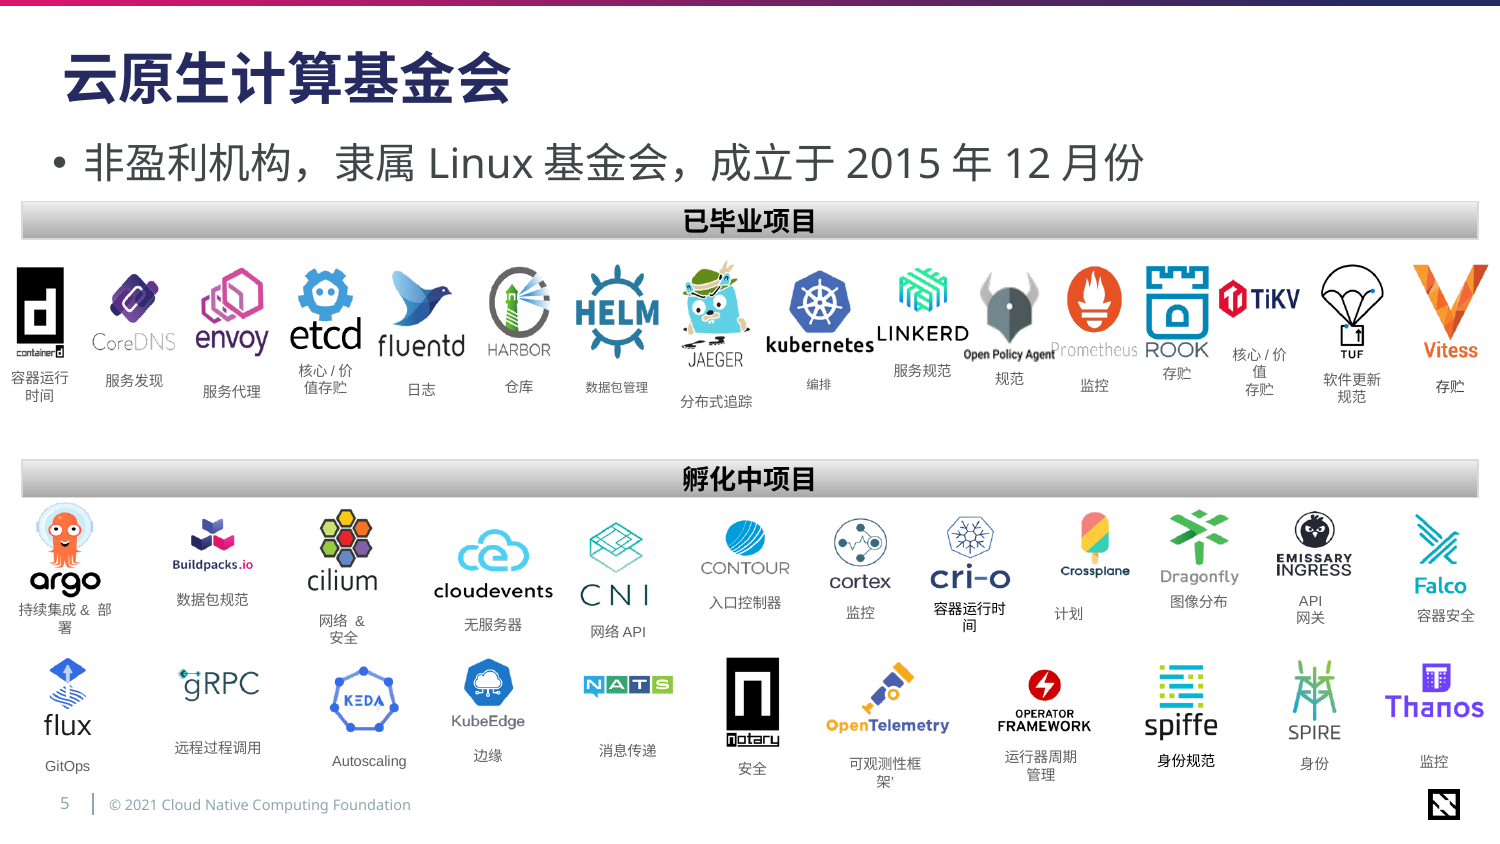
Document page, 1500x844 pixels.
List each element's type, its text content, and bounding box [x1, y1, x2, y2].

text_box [552, 518, 684, 669]
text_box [1, 501, 130, 654]
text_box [706, 656, 799, 806]
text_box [179, 259, 285, 415]
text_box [569, 263, 658, 411]
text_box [691, 519, 800, 641]
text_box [12, 657, 123, 804]
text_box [93, 270, 174, 403]
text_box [438, 657, 538, 794]
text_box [1149, 507, 1260, 643]
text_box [804, 516, 917, 650]
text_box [1256, 510, 1366, 639]
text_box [366, 261, 477, 413]
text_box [149, 666, 287, 785]
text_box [434, 526, 554, 662]
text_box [481, 265, 570, 409]
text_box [1135, 263, 1219, 410]
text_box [663, 249, 769, 425]
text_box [1273, 659, 1356, 802]
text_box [1045, 265, 1144, 409]
text_box 非盈利机构，隶属Linux基金会，成立于2015年12月份 [0, 117, 1413, 196]
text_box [1038, 508, 1152, 645]
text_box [1126, 663, 1246, 799]
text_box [1395, 264, 1500, 410]
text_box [136, 516, 252, 639]
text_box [1383, 661, 1485, 800]
picture [1428, 800, 1460, 820]
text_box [825, 657, 956, 801]
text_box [983, 667, 1099, 794]
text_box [1300, 263, 1394, 411]
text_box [1210, 279, 1309, 395]
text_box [759, 266, 879, 408]
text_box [288, 267, 361, 407]
title 云原生计算基金会 [42, 40, 1458, 113]
text_box 孵化中项目 [22, 460, 1478, 498]
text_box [576, 676, 680, 788]
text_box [1391, 510, 1500, 655]
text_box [917, 515, 1024, 646]
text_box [257, 507, 430, 682]
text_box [879, 266, 972, 408]
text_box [963, 271, 1056, 416]
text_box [0, 265, 91, 409]
text_box 已毕业项目 [22, 201, 1478, 240]
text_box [314, 689, 425, 800]
